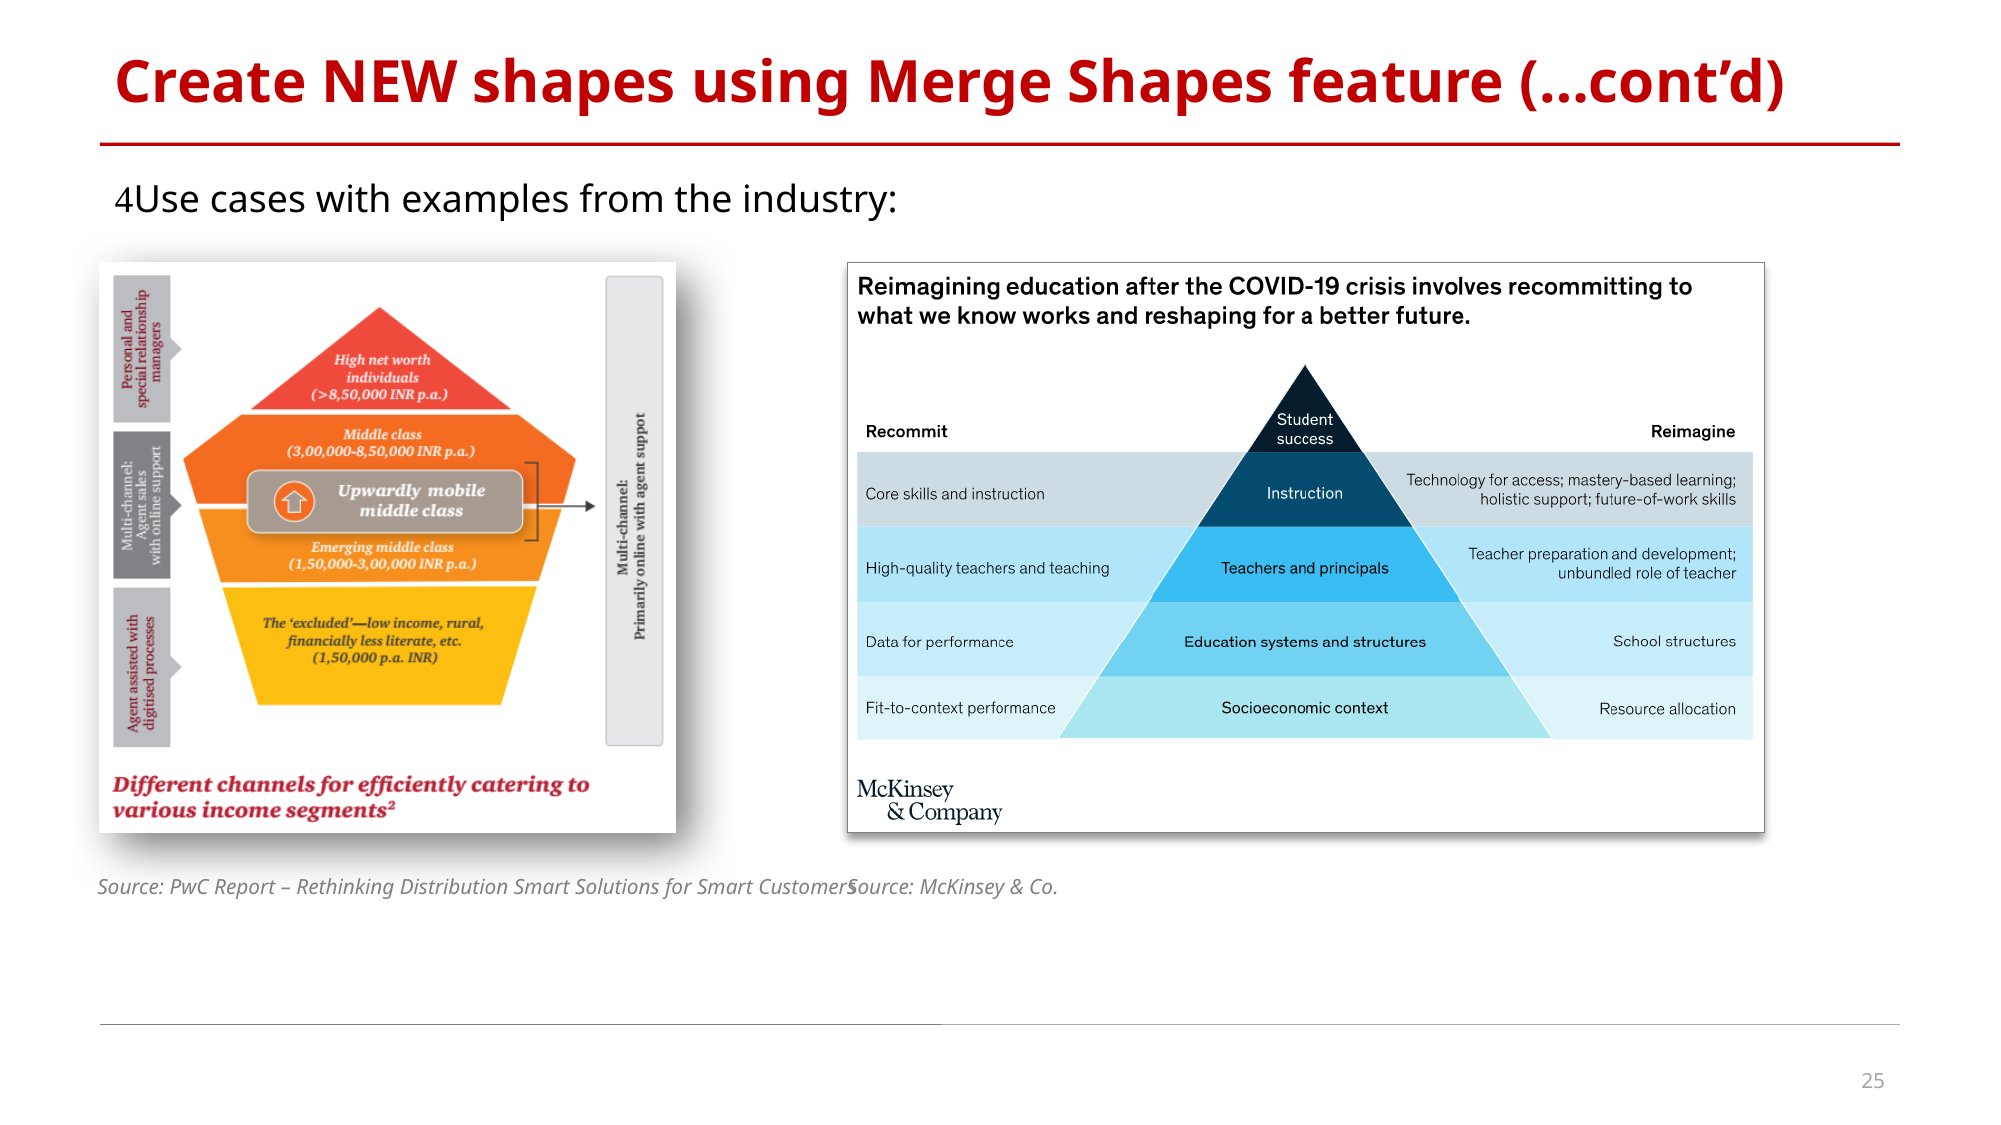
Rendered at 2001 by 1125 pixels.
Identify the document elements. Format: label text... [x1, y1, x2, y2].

picture [99, 262, 676, 833]
text_box Source: McKinsey & Co. [832, 866, 1074, 907]
slide_number 25 [1450, 1061, 1900, 1103]
text_box Source: PwC Report – Rethinking Distribution Smart Solutions for Smart Customers [82, 866, 832, 907]
text_box Use cases with examples from the industry: [99, 168, 1502, 228]
picture [847, 262, 1765, 833]
title Create NEW shapes using Merge Shapes feature (…cont’d) [99, 33, 1900, 135]
